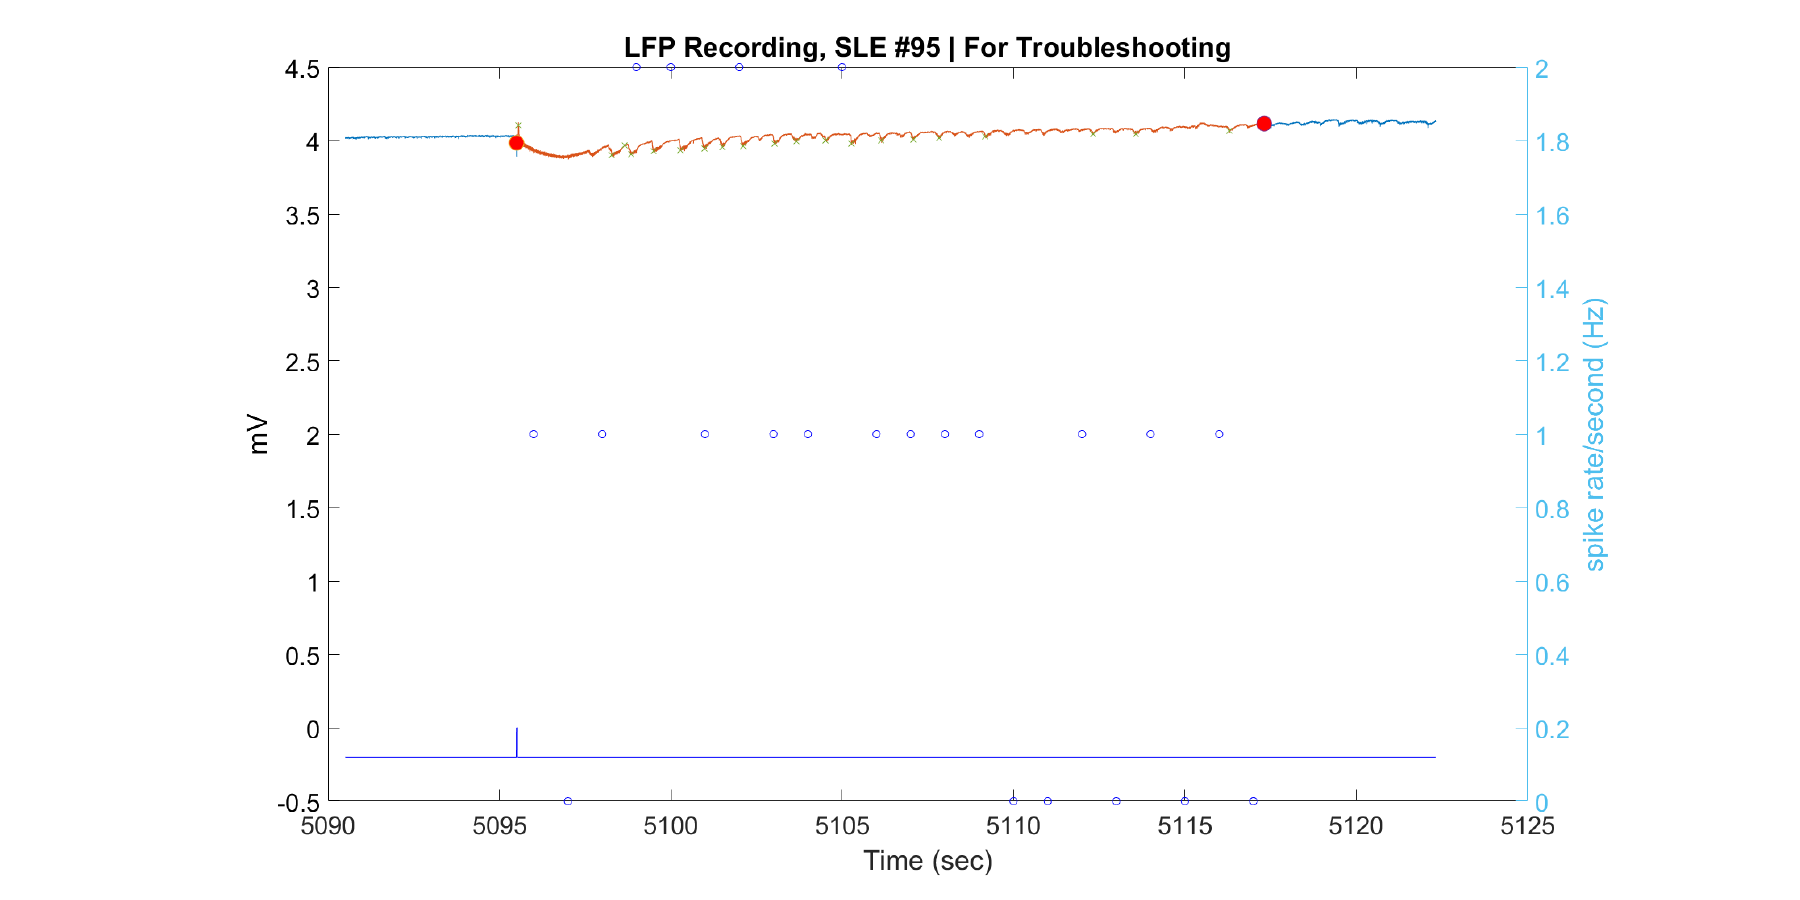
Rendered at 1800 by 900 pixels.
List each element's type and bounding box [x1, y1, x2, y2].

picture [126, 0, 1674, 900]
